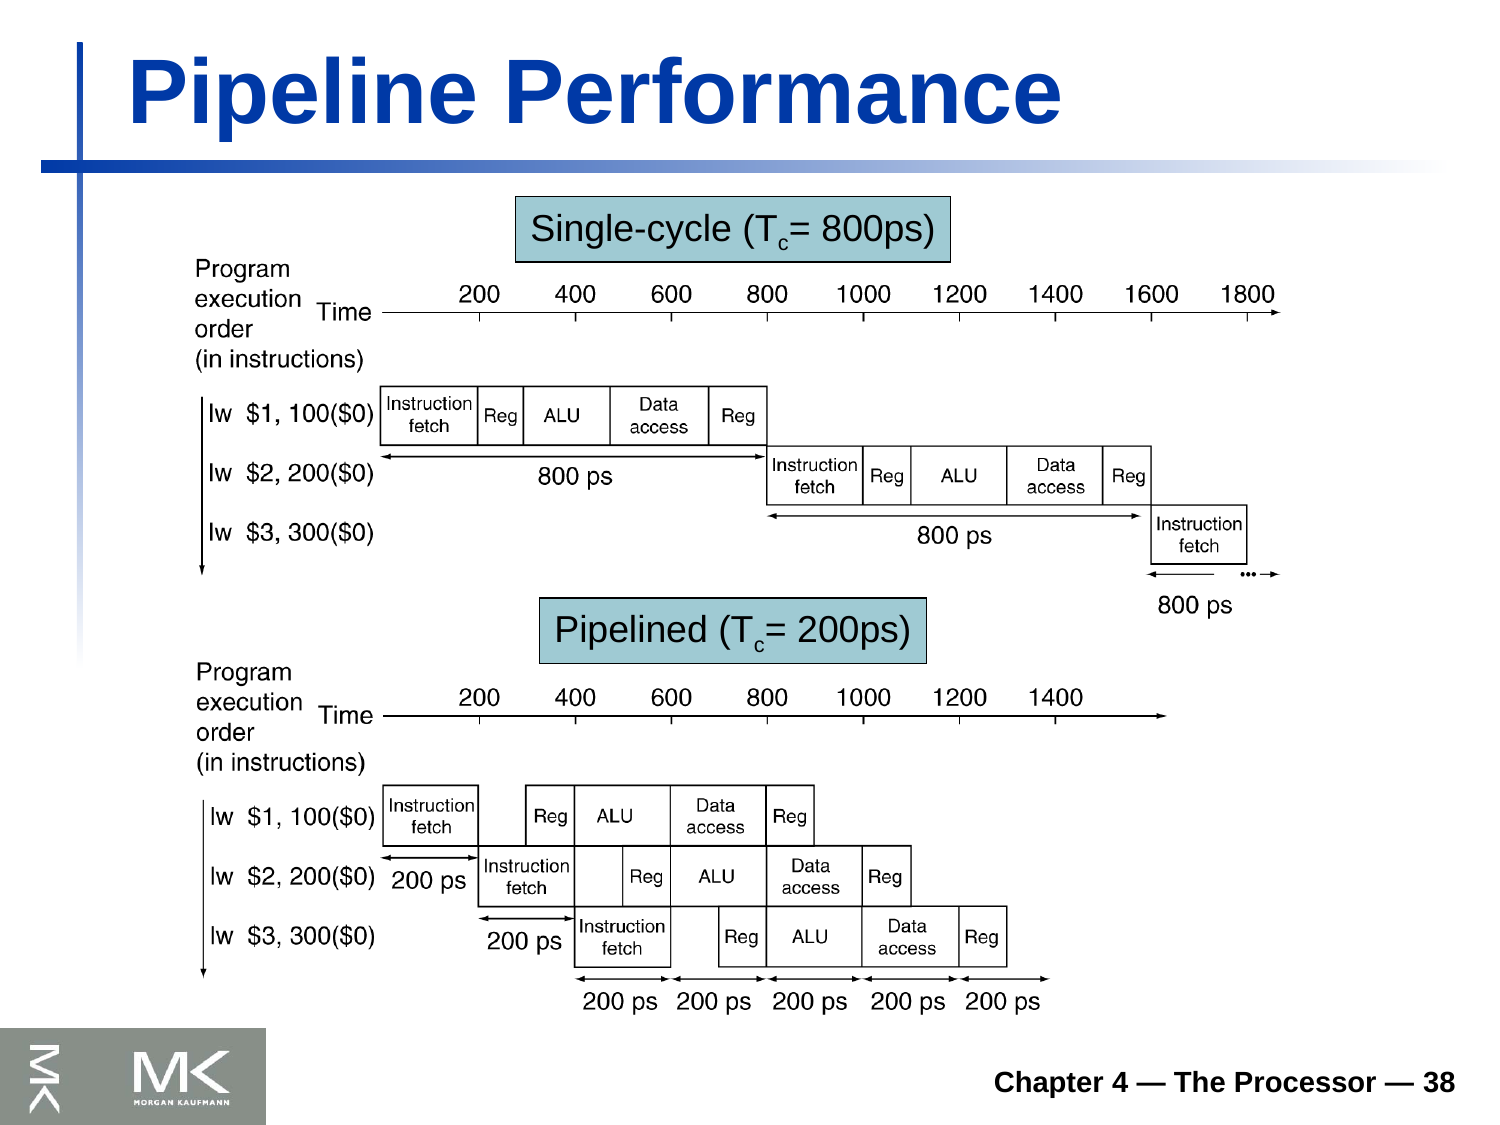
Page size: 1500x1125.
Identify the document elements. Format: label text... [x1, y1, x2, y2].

footer Chapter 4 — The Processor — 38 [277, 1046, 1471, 1106]
text_box Single-cycle (Tc= 800ps) [515, 196, 951, 253]
picture [194, 255, 1282, 1016]
title Pipeline Performance [112, 23, 1468, 149]
picture [0, 1028, 266, 1125]
